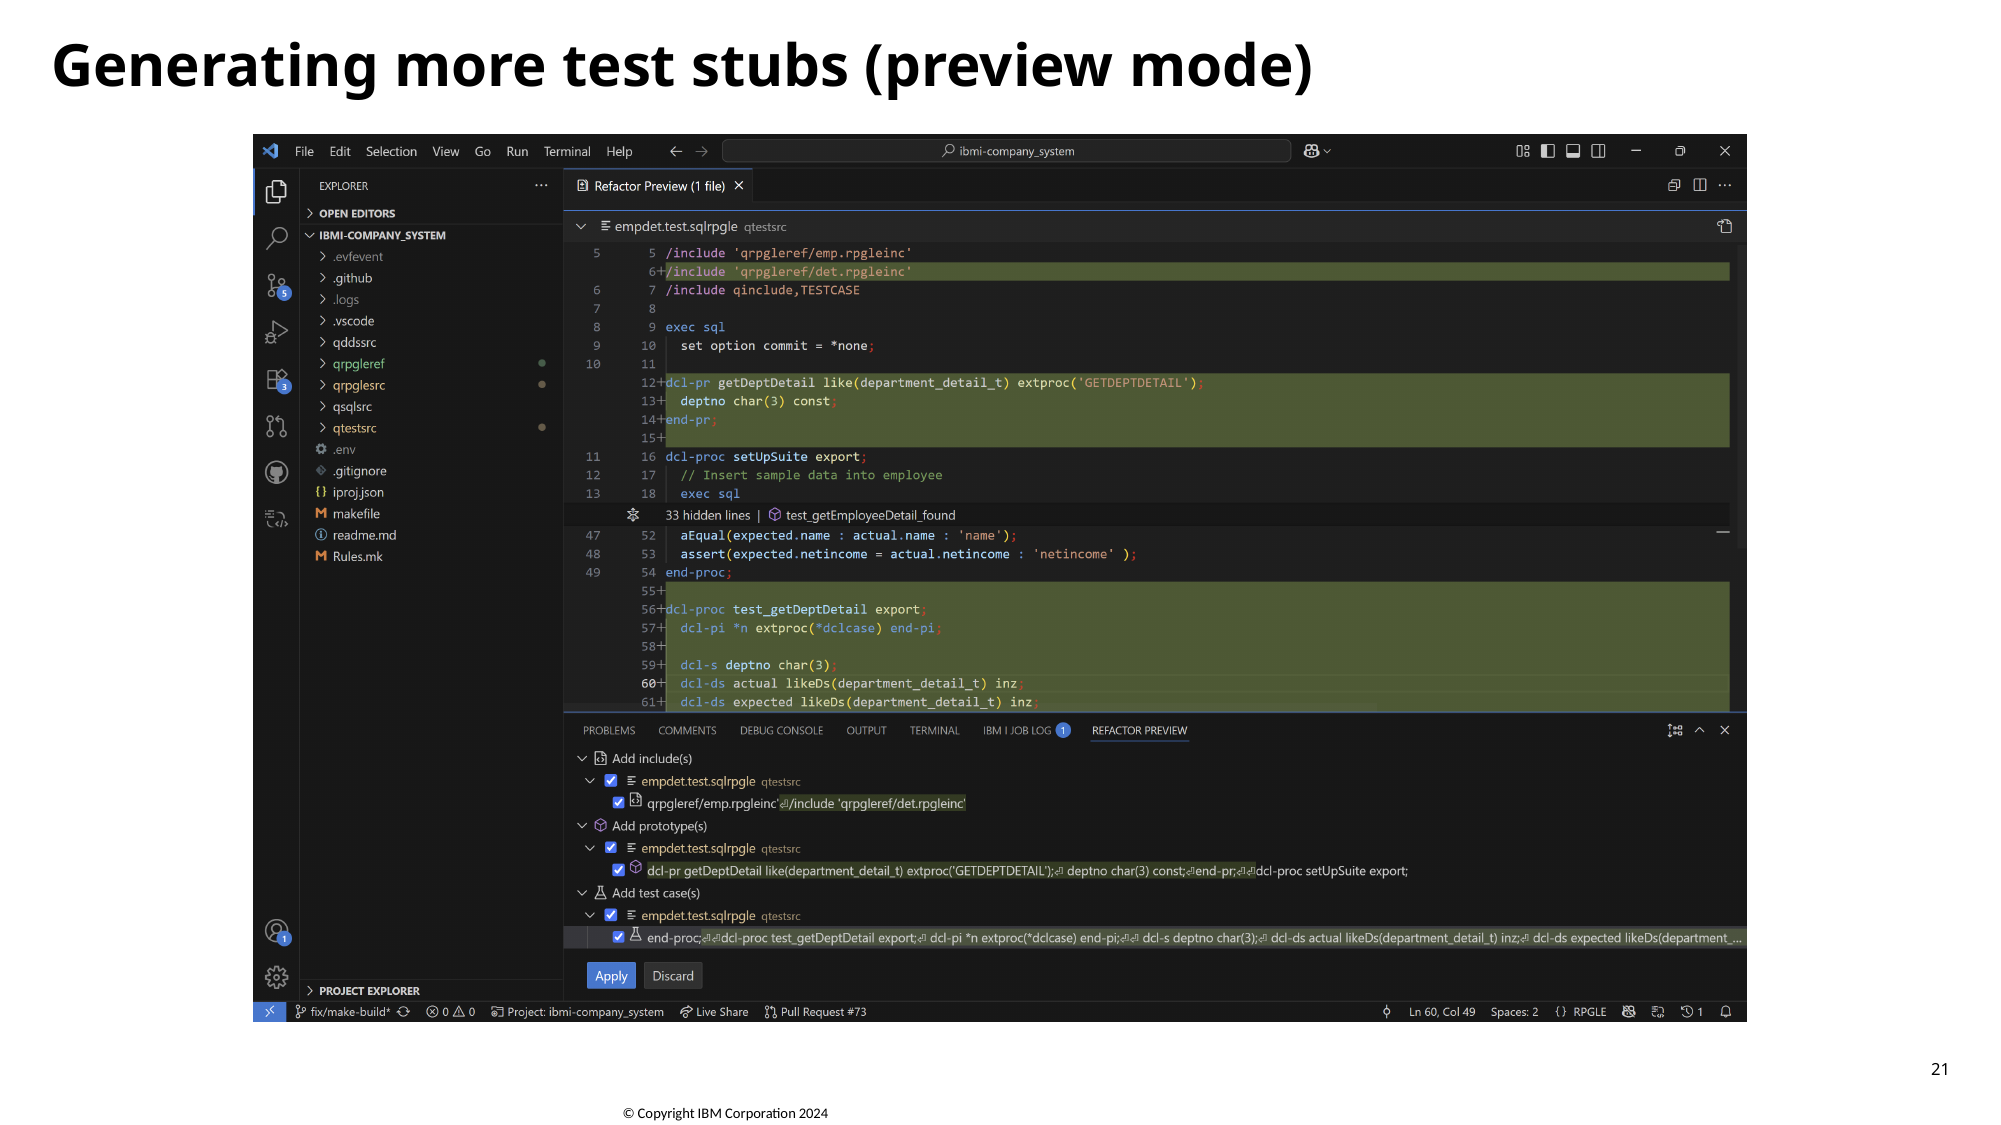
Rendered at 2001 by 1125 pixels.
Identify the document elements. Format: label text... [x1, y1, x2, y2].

slide_number 21 [1500, 1055, 1950, 1086]
picture [253, 134, 1747, 1022]
title Generating more test stubs (preview mode) [51, 36, 1721, 101]
